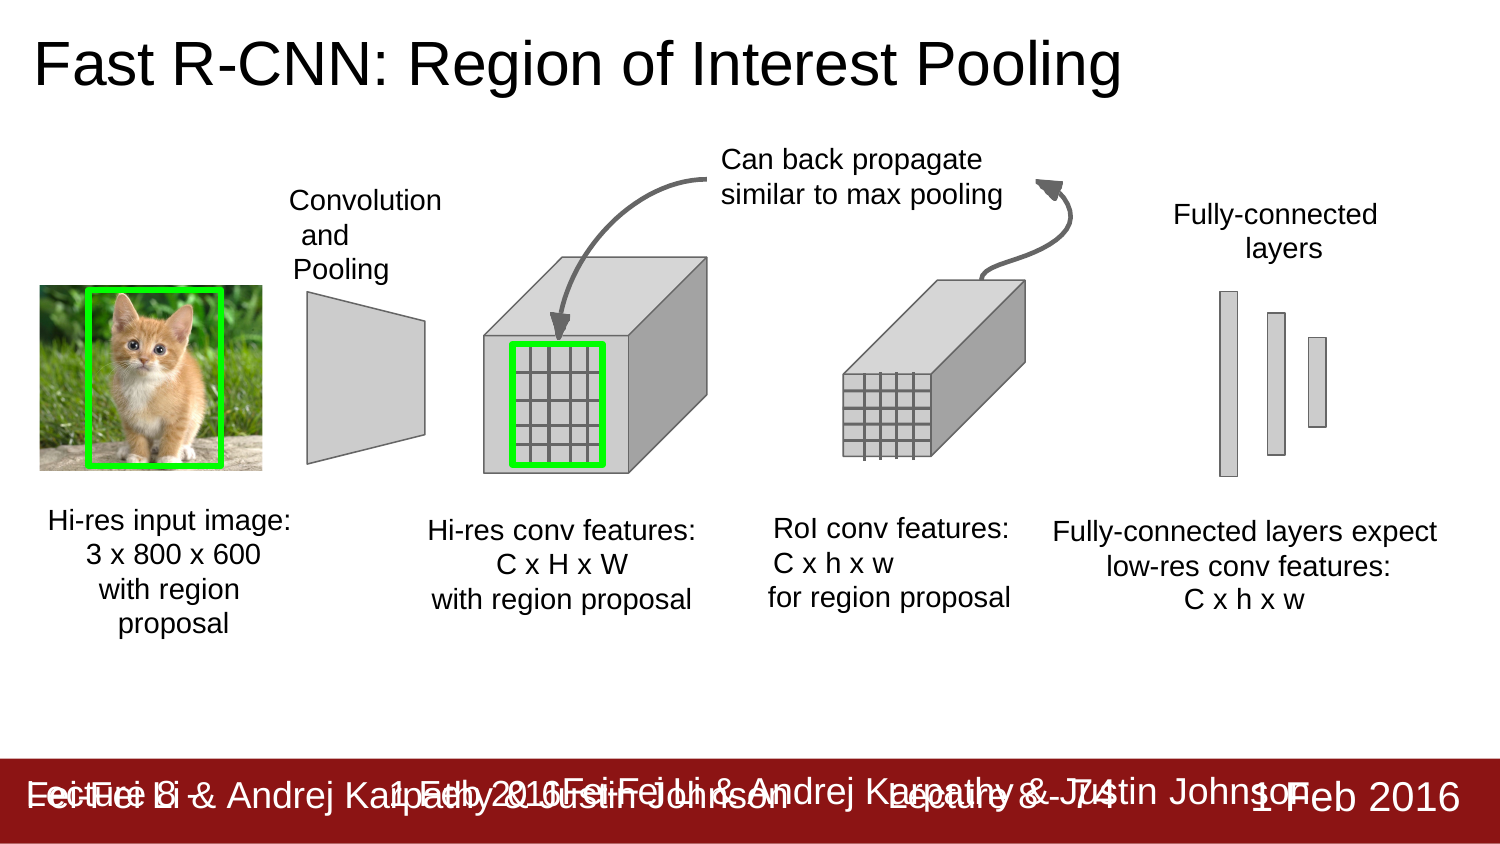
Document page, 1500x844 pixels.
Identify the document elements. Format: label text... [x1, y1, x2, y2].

footer 1 Feb 2016 [1248, 771, 1463, 844]
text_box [1266, 312, 1286, 457]
text_box Hi-res input image: 3 x 800 x 600 with region proposal [44, 498, 294, 640]
slide_number Lecture 8 - 74 [885, 771, 1149, 844]
text_box Convolution and Pooling [286, 178, 449, 286]
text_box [39, 285, 263, 471]
text_box similar to max pooling [718, 172, 1005, 210]
slide_number Fei-Fei Li & Andrej Karpathy & Justin Johnson [23, 772, 794, 844]
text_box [841, 279, 1027, 463]
text_box Fully-connected layers expect low-res conv features: C x h x w [1049, 509, 1439, 616]
title Fast R-CNN: Region of Interest Pooling [31, 20, 1128, 164]
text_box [1219, 290, 1239, 478]
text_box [306, 290, 426, 466]
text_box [1307, 336, 1327, 429]
text_box RoI conv features: C x h x w for region proposal [767, 507, 1015, 614]
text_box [482, 176, 710, 475]
text_box Fully-connected layers [1171, 192, 1381, 265]
text_box Hi-res conv features: C x H x W with region proposal [425, 509, 699, 616]
text_box Lecture 8 - 1 Feb 2016Fei-Fei Li & Andrej Karpathy & Justin Johnson [1149, 773, 1248, 817]
text_box Can back propagate [718, 138, 986, 172]
text_box Lecture 8 - 1 Feb 2016Fei-Fei Li & Andrej Karpathy & Justin Johnson [794, 773, 885, 817]
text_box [978, 179, 1074, 283]
